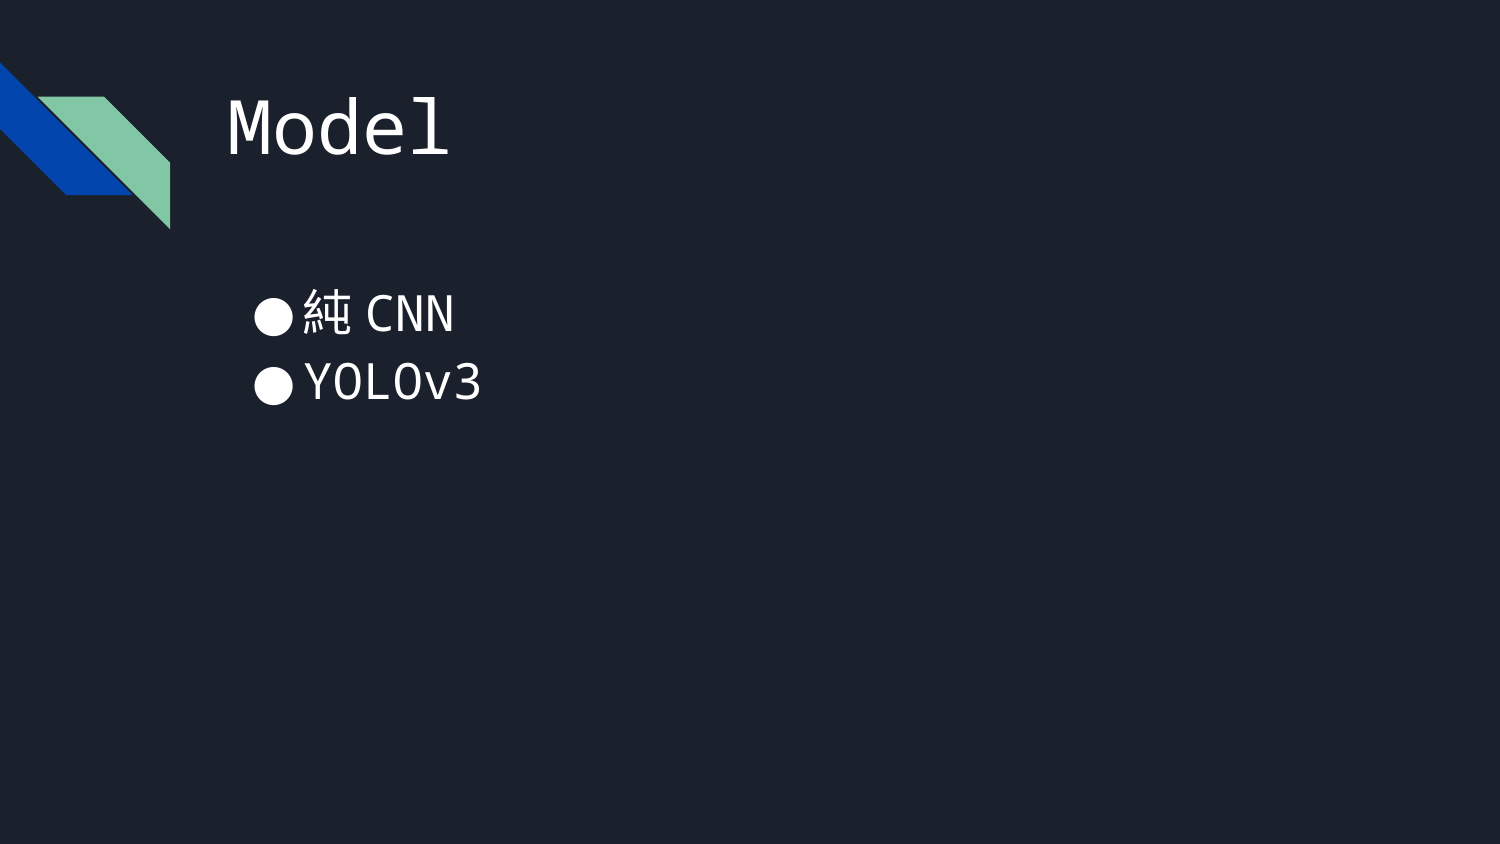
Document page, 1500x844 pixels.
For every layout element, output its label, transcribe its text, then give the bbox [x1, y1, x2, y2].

list 純CNN YOLOv3 [212, 257, 1368, 735]
title Model [212, 64, 1368, 215]
